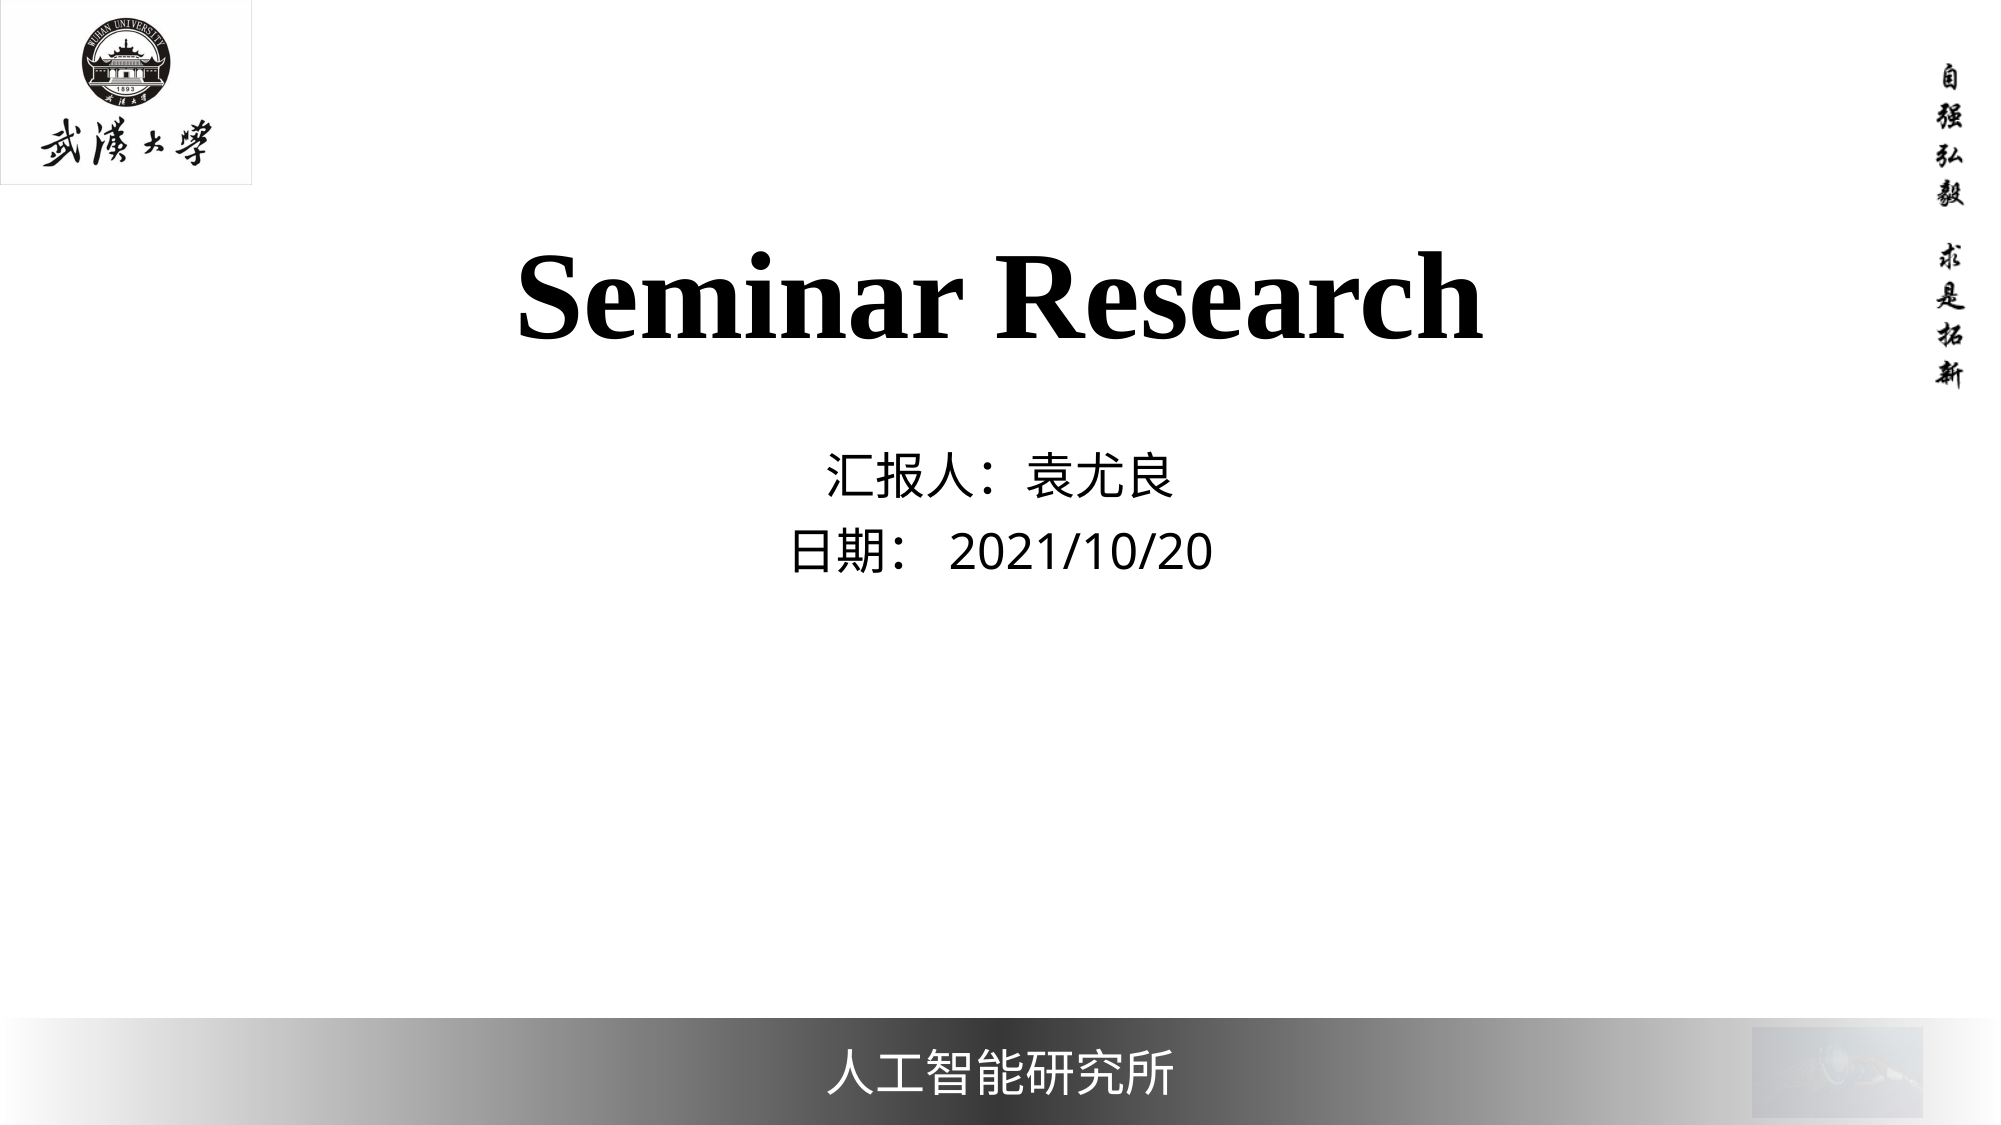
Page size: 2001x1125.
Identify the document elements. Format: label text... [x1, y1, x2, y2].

subtitle 汇报人：袁尤良 日期：2021/10/20 [249, 444, 1750, 863]
picture [1924, 51, 1980, 400]
slide_number [1412, 1042, 1863, 1103]
picture [0, 0, 252, 185]
title Seminar Research [249, 184, 1750, 374]
